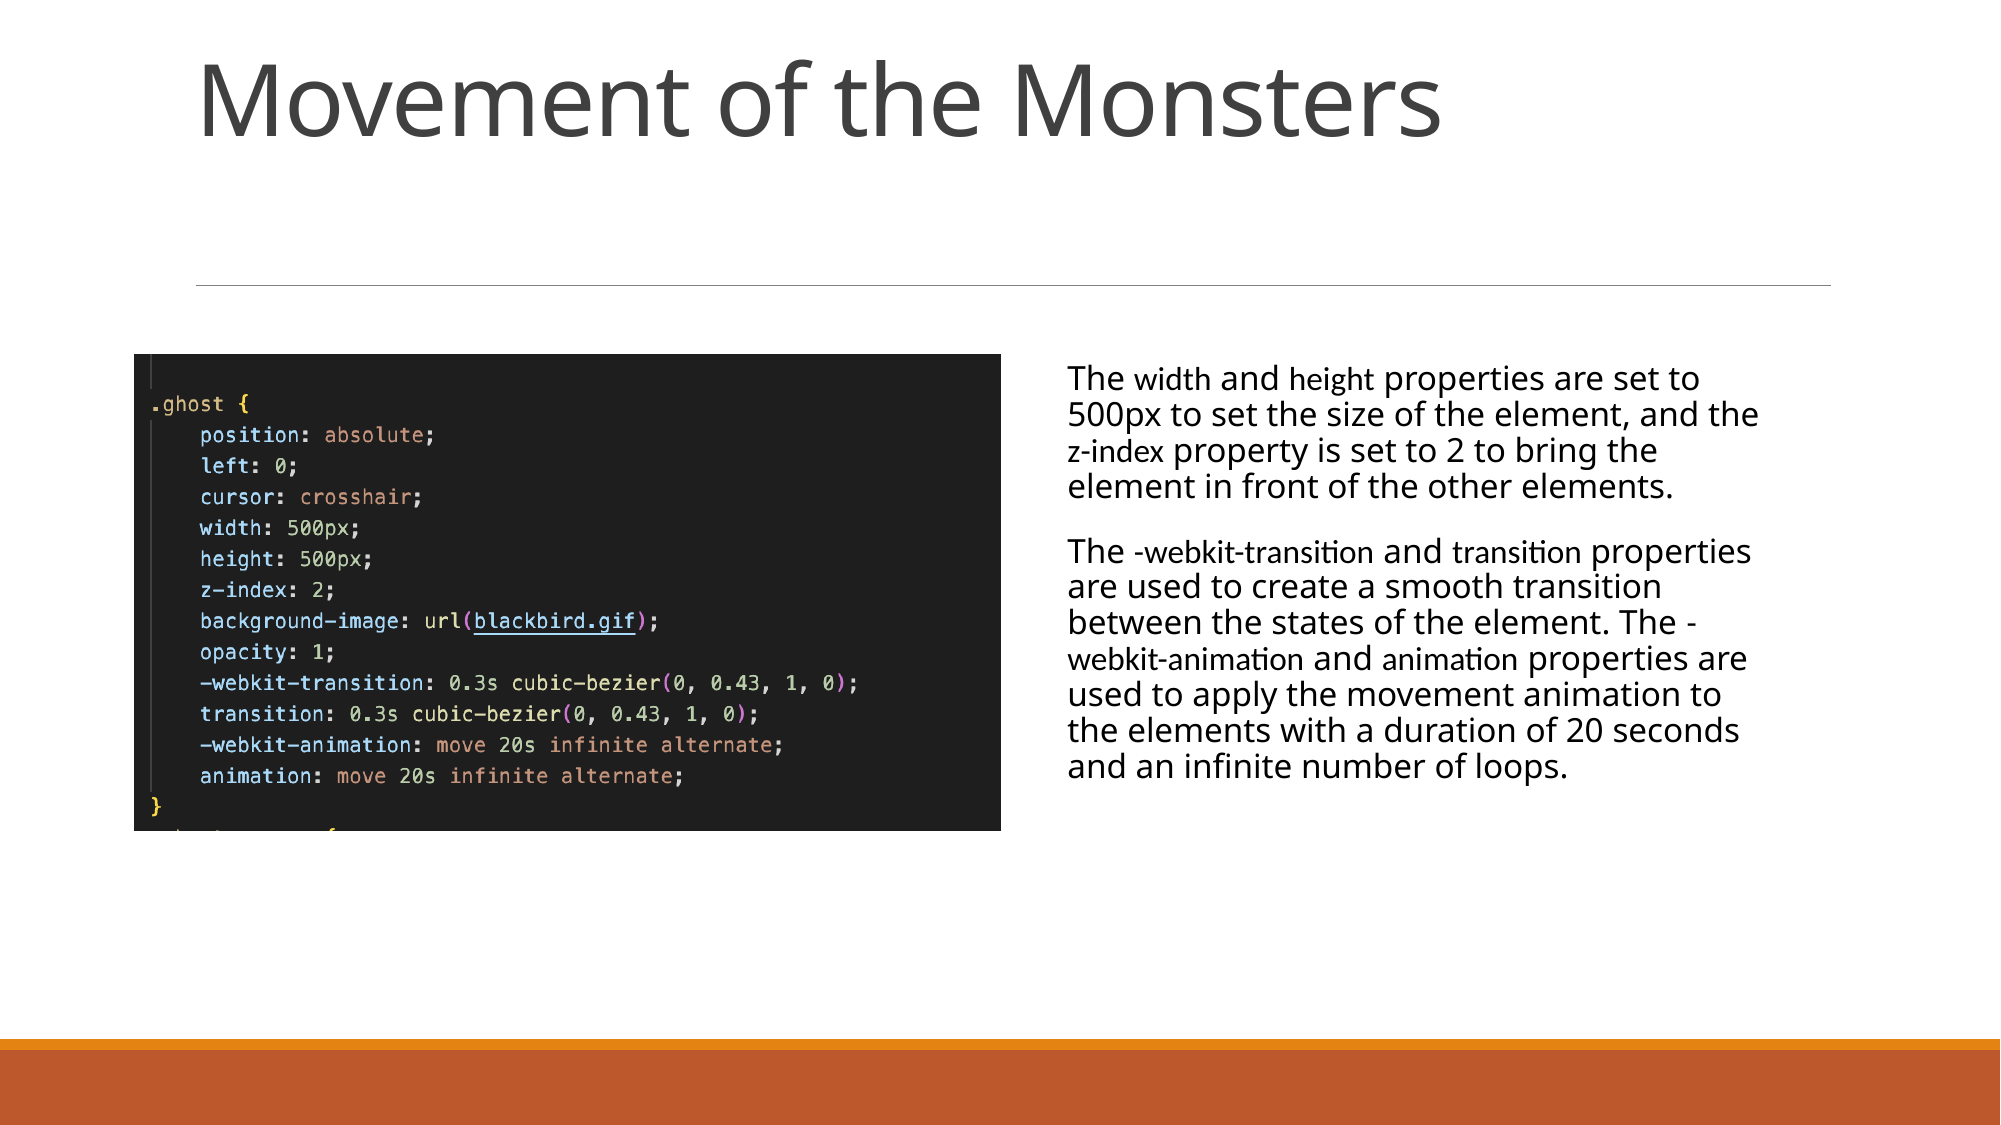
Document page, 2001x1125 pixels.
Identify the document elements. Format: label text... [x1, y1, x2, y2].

list The width and height properties are set to 500px to set the size of the element, and the z-index property is set to 2 to bring the element in front of the other elements. The -webkit-transition and transition properties are used to create a smooth transition between the states of the element. The -webkit-animation and animation properties are used to apply the movement animation to the elements with a duration of 20 seconds and an infinite number of loops. [1052, 354, 1777, 992]
picture [133, 353, 1002, 832]
title Movement of the Monsters [180, 47, 1830, 285]
